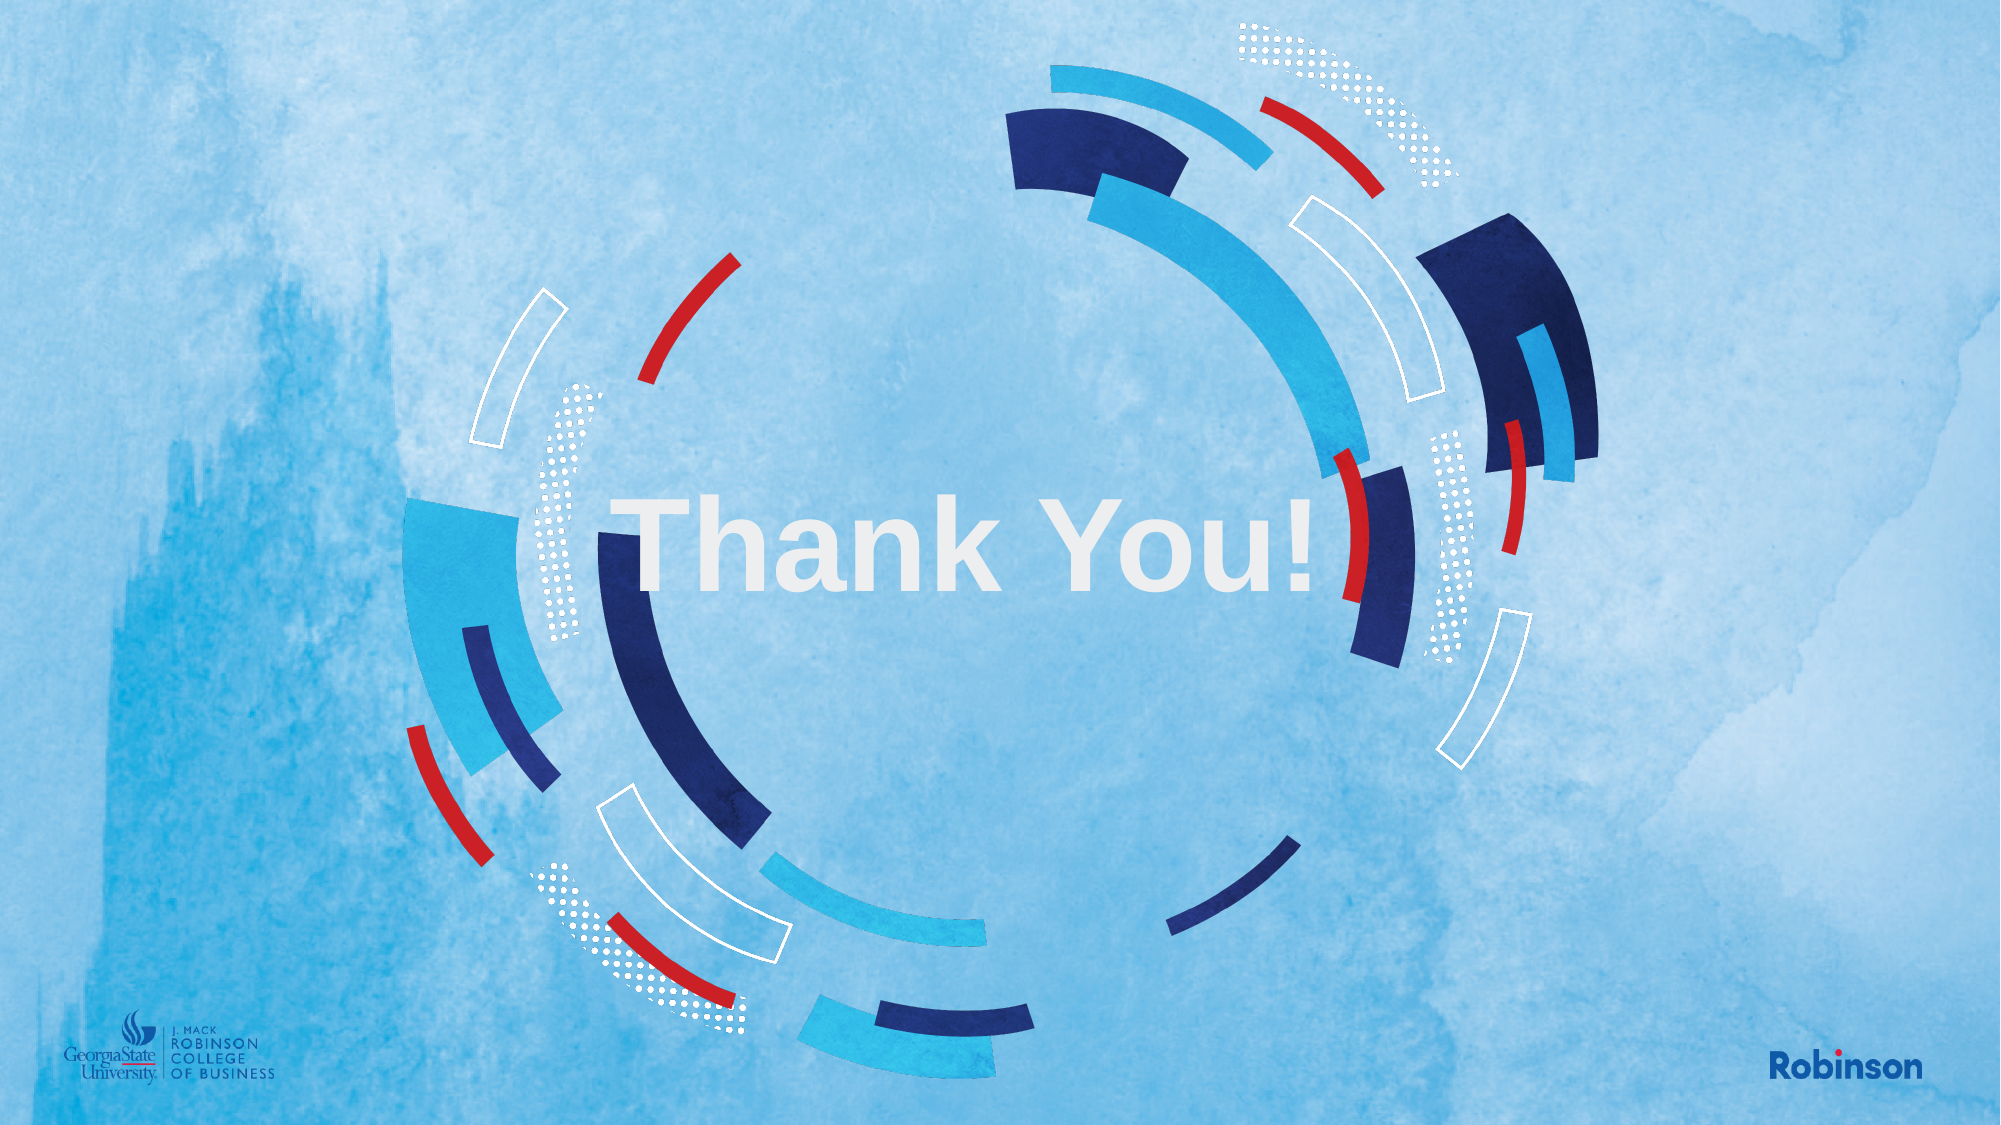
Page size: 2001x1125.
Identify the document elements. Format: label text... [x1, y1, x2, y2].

title Thank You! [600, 433, 1370, 677]
picture [0, 0, 2001, 1125]
